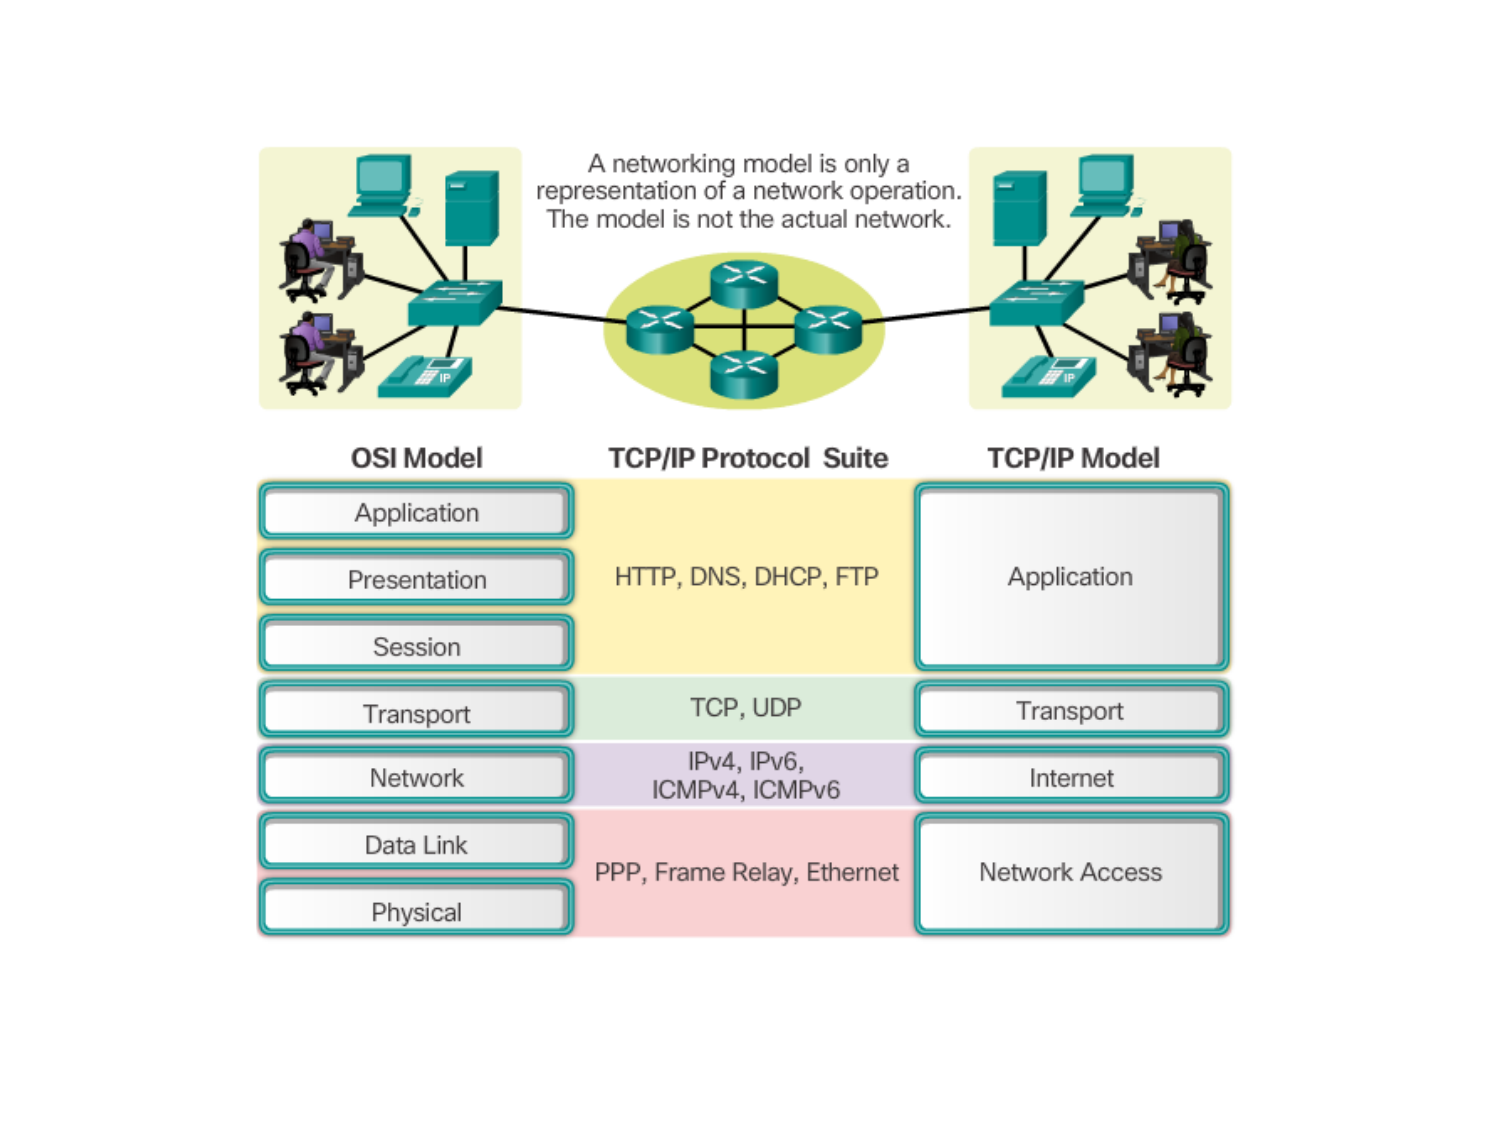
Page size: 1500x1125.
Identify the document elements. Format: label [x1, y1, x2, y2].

picture [256, 139, 1240, 945]
